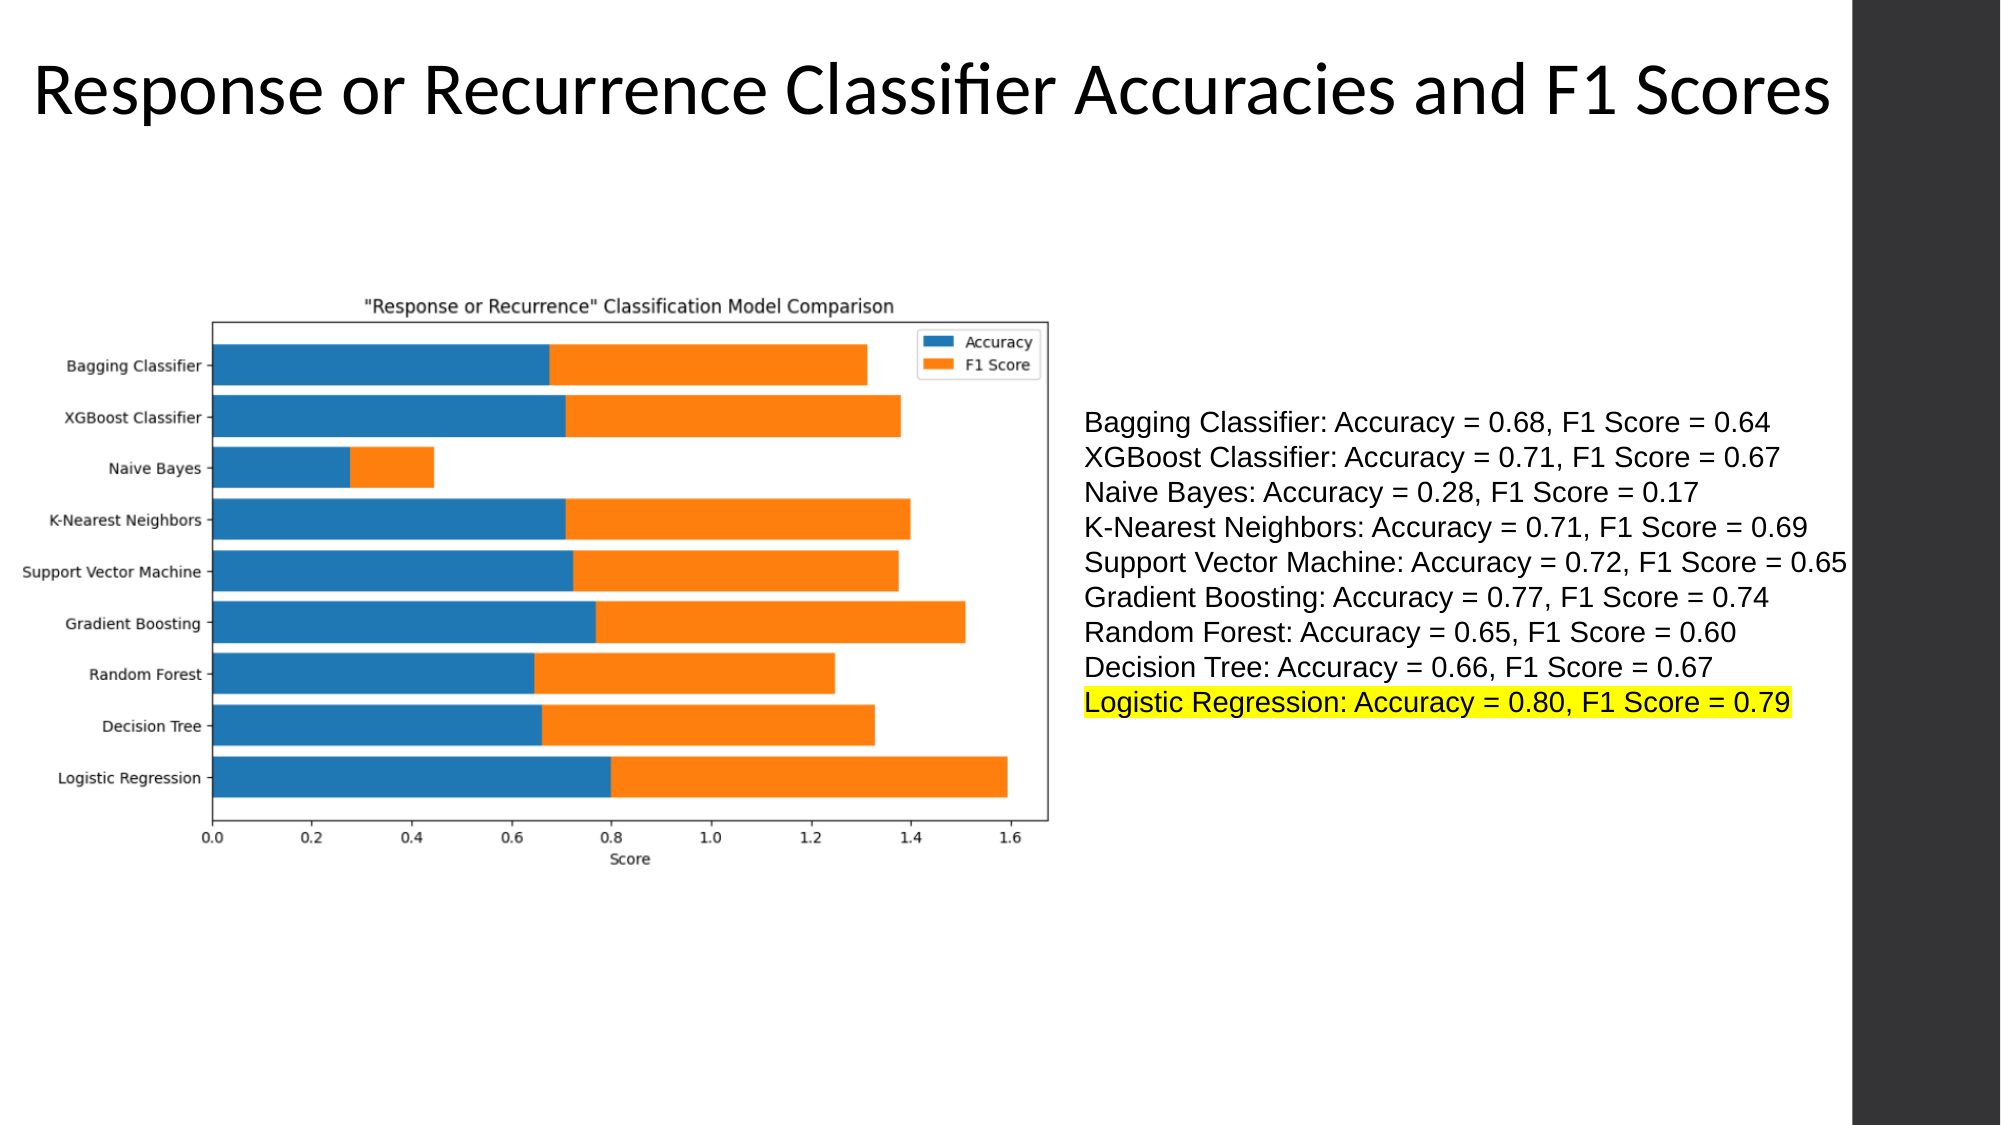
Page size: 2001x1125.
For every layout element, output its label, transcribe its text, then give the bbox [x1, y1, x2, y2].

text_box Response or Recurrence Classifier Accuracies and F1 Scores [18, 34, 1855, 146]
text_box Bagging Classifier: Accuracy = 0.68, F1 Score = 0.64 XGBoost Classifier: Accuracy = 0.71, F1 Score = 0.67 Naive Bayes: Accuracy = 0.28, F1 Score = 0.17 K-Nearest Neighbors: Accuracy = 0.71, F1 Score = 0.69 Support Vector Machine: Accuracy = 0.72, F1 Score = 0.65 Gradient Boosting: Accuracy = 0.77, F1 Score = 0.74 Random Forest: Accuracy = 0.65, F1 Score = 0.60 Decision Tree: Accuracy = 0.66, F1 Score = 0.67 Logistic Regression: Accuracy = 0.80, F1 Score = 0.79 [1098, 388, 1896, 733]
picture [0, 283, 1094, 909]
